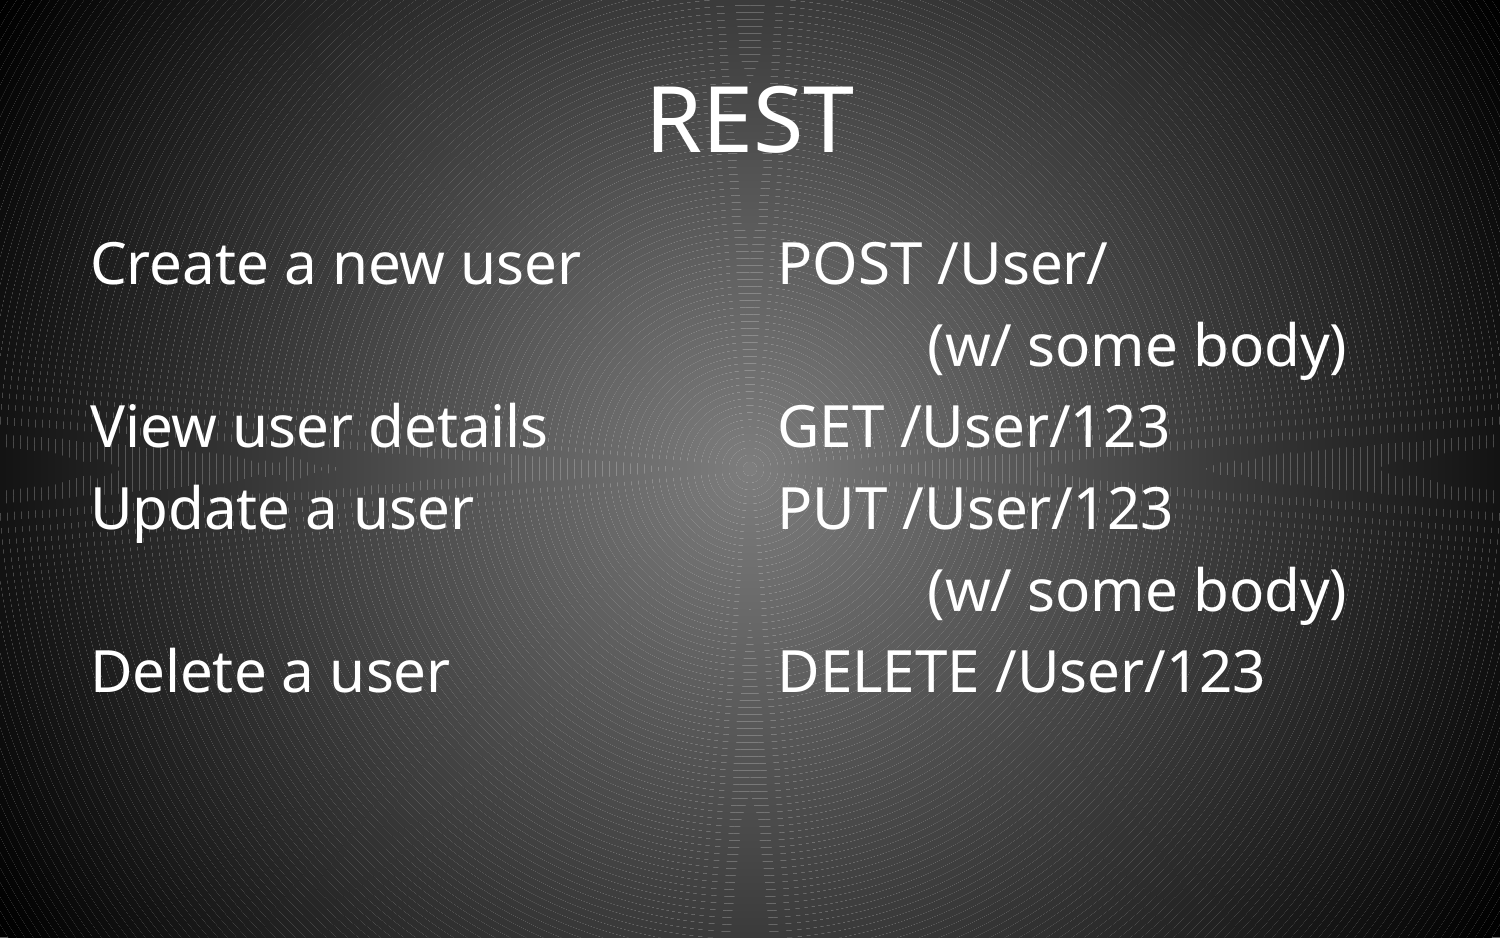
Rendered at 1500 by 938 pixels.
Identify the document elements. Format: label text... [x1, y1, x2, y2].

list Create a new user View user details Update a user Delete a user [75, 218, 738, 838]
title REST [75, 37, 1425, 194]
list POST /User/ (w/ some body) GET /User/123 PUT /User/123 (w/ some body) DELETE /User/123 [762, 218, 1425, 838]
